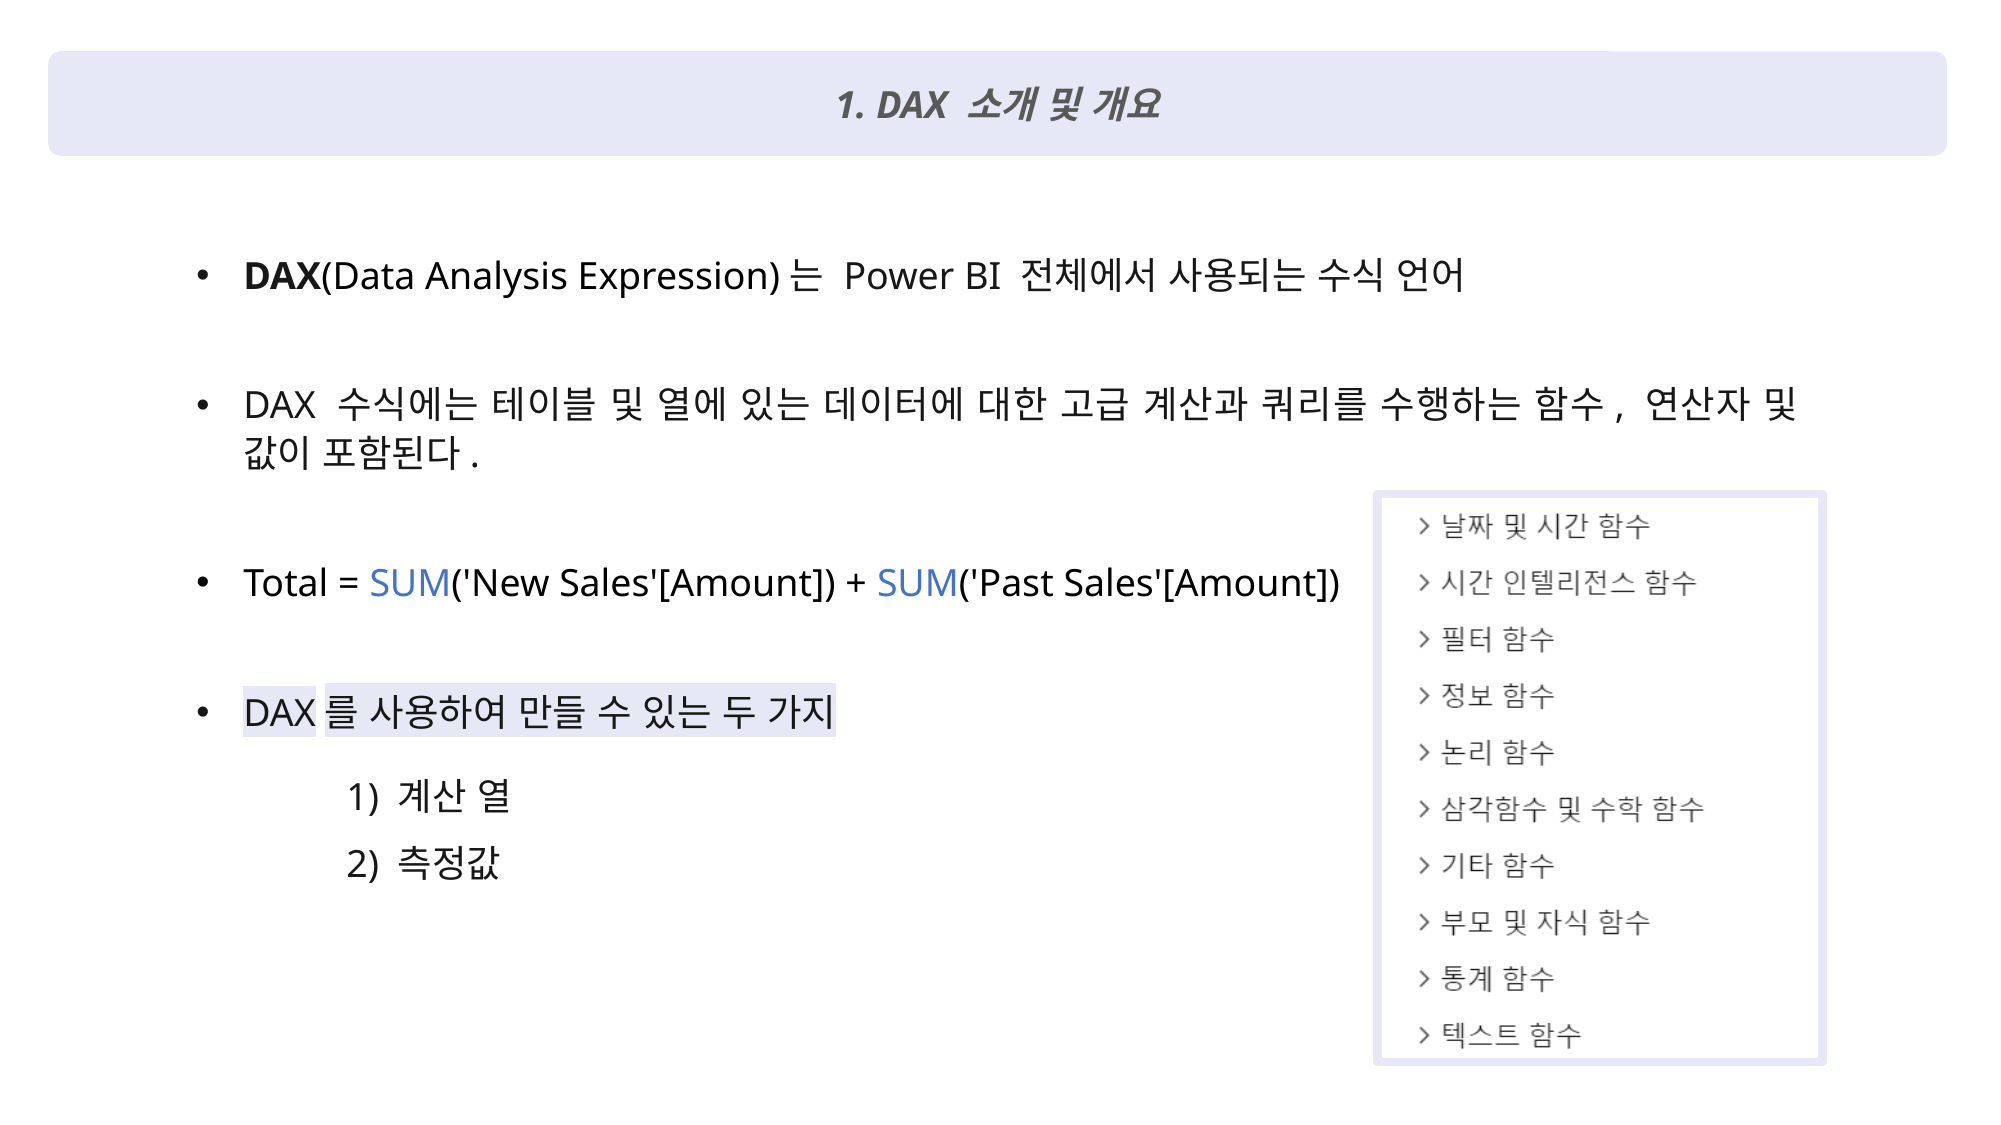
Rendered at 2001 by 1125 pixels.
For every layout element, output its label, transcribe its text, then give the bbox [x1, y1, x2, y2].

text_box DAX(Data Analysis Expression)는 Power BI 전체에서 사용되는 수식 언어 DAX 수식에는 테이블 및 열에 있는 데이터에 대한 고급 계산과 쿼리를 수행하는 함수, 연산자 및 값이 포함된다. Total = SUM('New Sales'[Amount]) + SUM('Past Sales'[Amount]) DAX를 사용하여 만들 수 있는 두 가지 1) 계산 열 2) 측정값 [181, 241, 1814, 1006]
text_box 1. DAX 소개 및 개요 [47, 50, 1948, 157]
picture [1381, 498, 1819, 1059]
